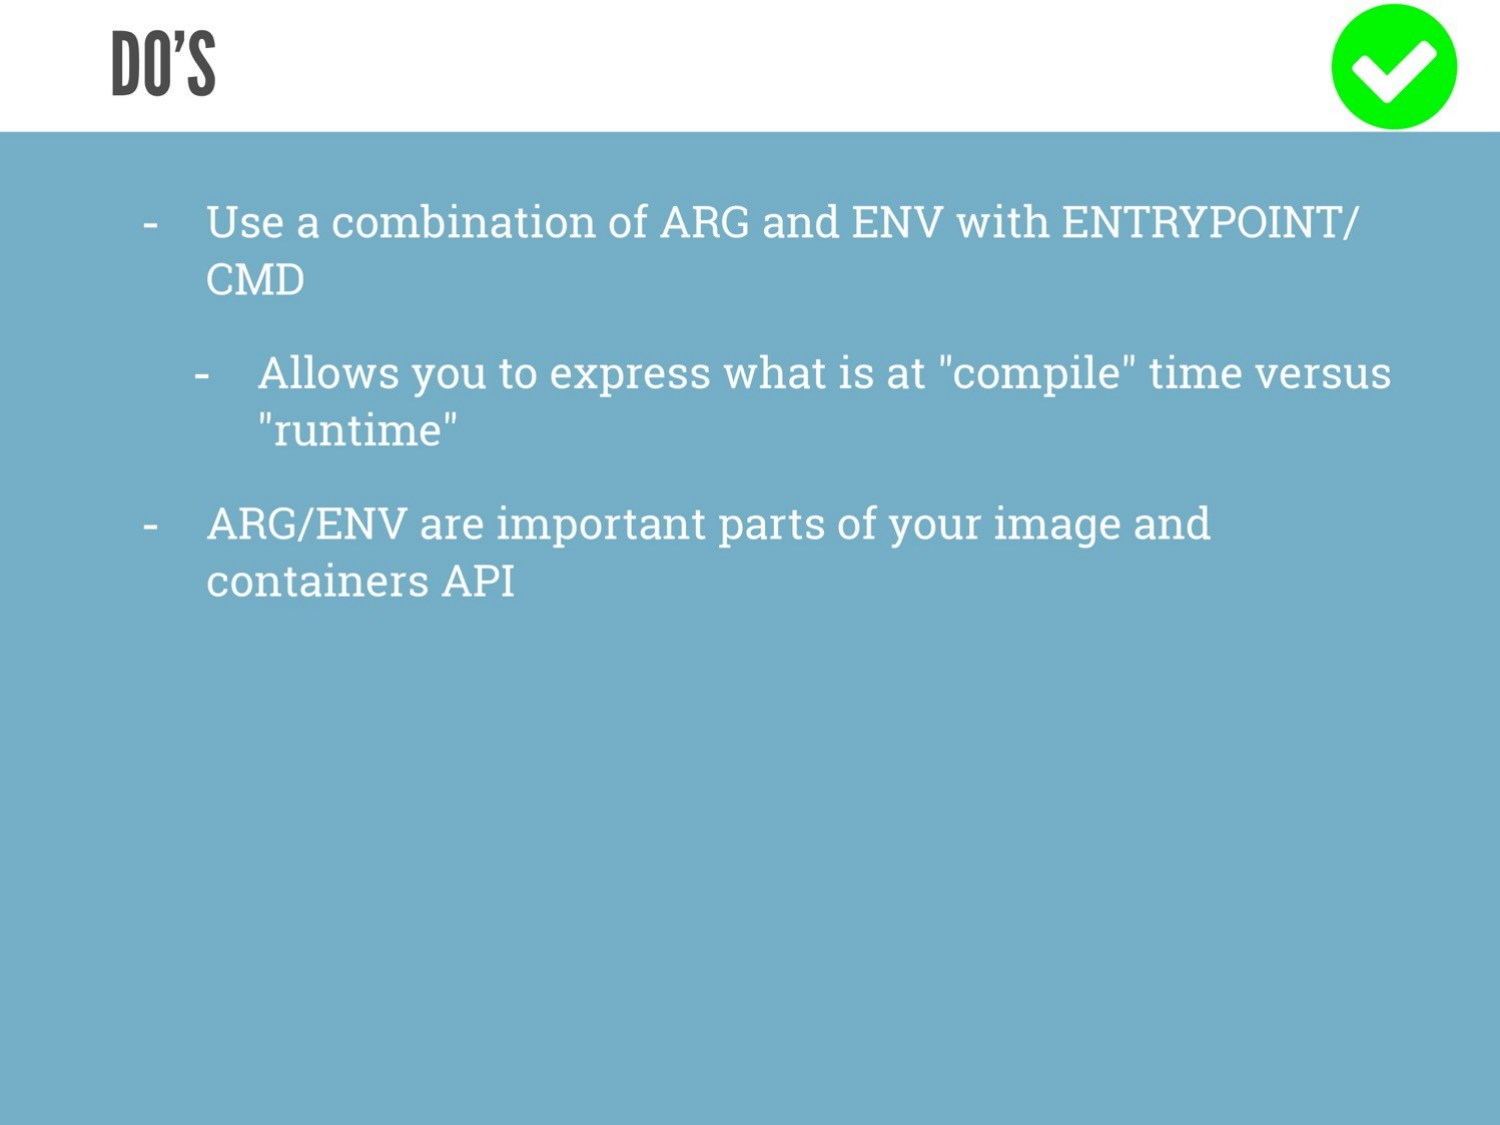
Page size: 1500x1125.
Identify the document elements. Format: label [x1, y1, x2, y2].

text_box [0, 0, 1500, 1125]
